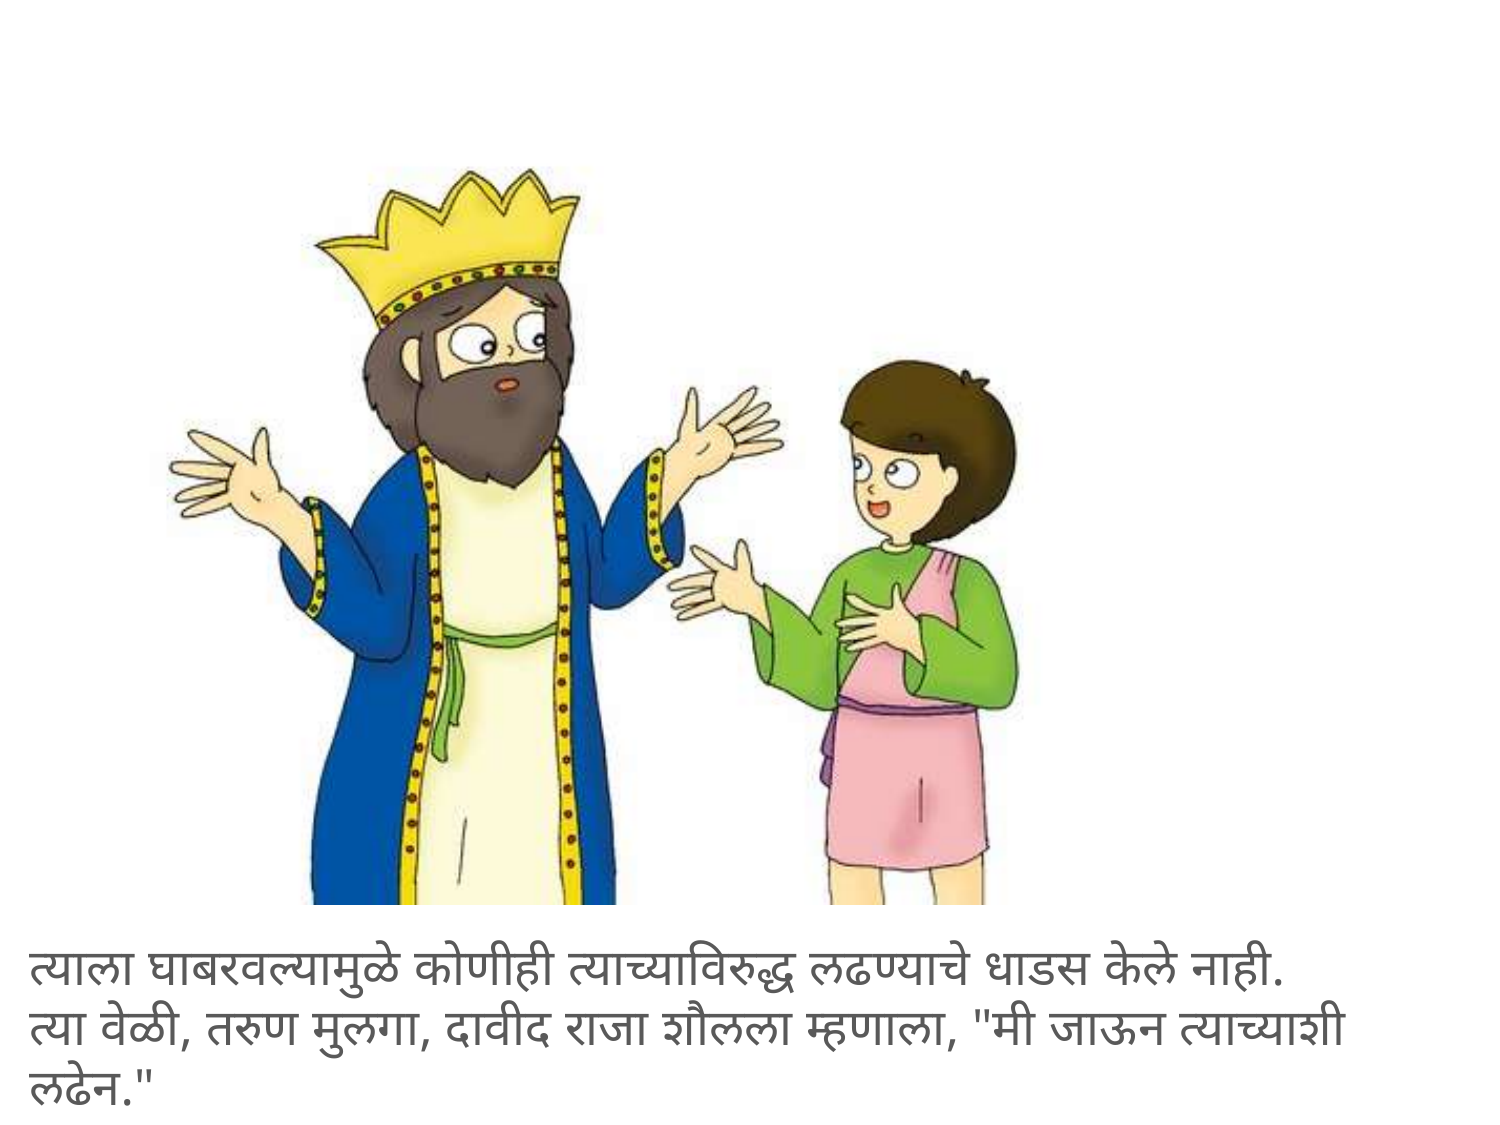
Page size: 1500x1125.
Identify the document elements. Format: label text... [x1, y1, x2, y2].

picture [100, 0, 1465, 906]
text_box त्याला घाबरवल्यामुळे कोणीही त्याच्याविरुद्ध लढण्याचे धाडस केले नाही. त्या वेळी, तरुण मुलगा, दावीद राजा शौलला म्हणाला, "मी जाऊन त्याच्याशी लढेन." [14, 928, 1486, 1123]
